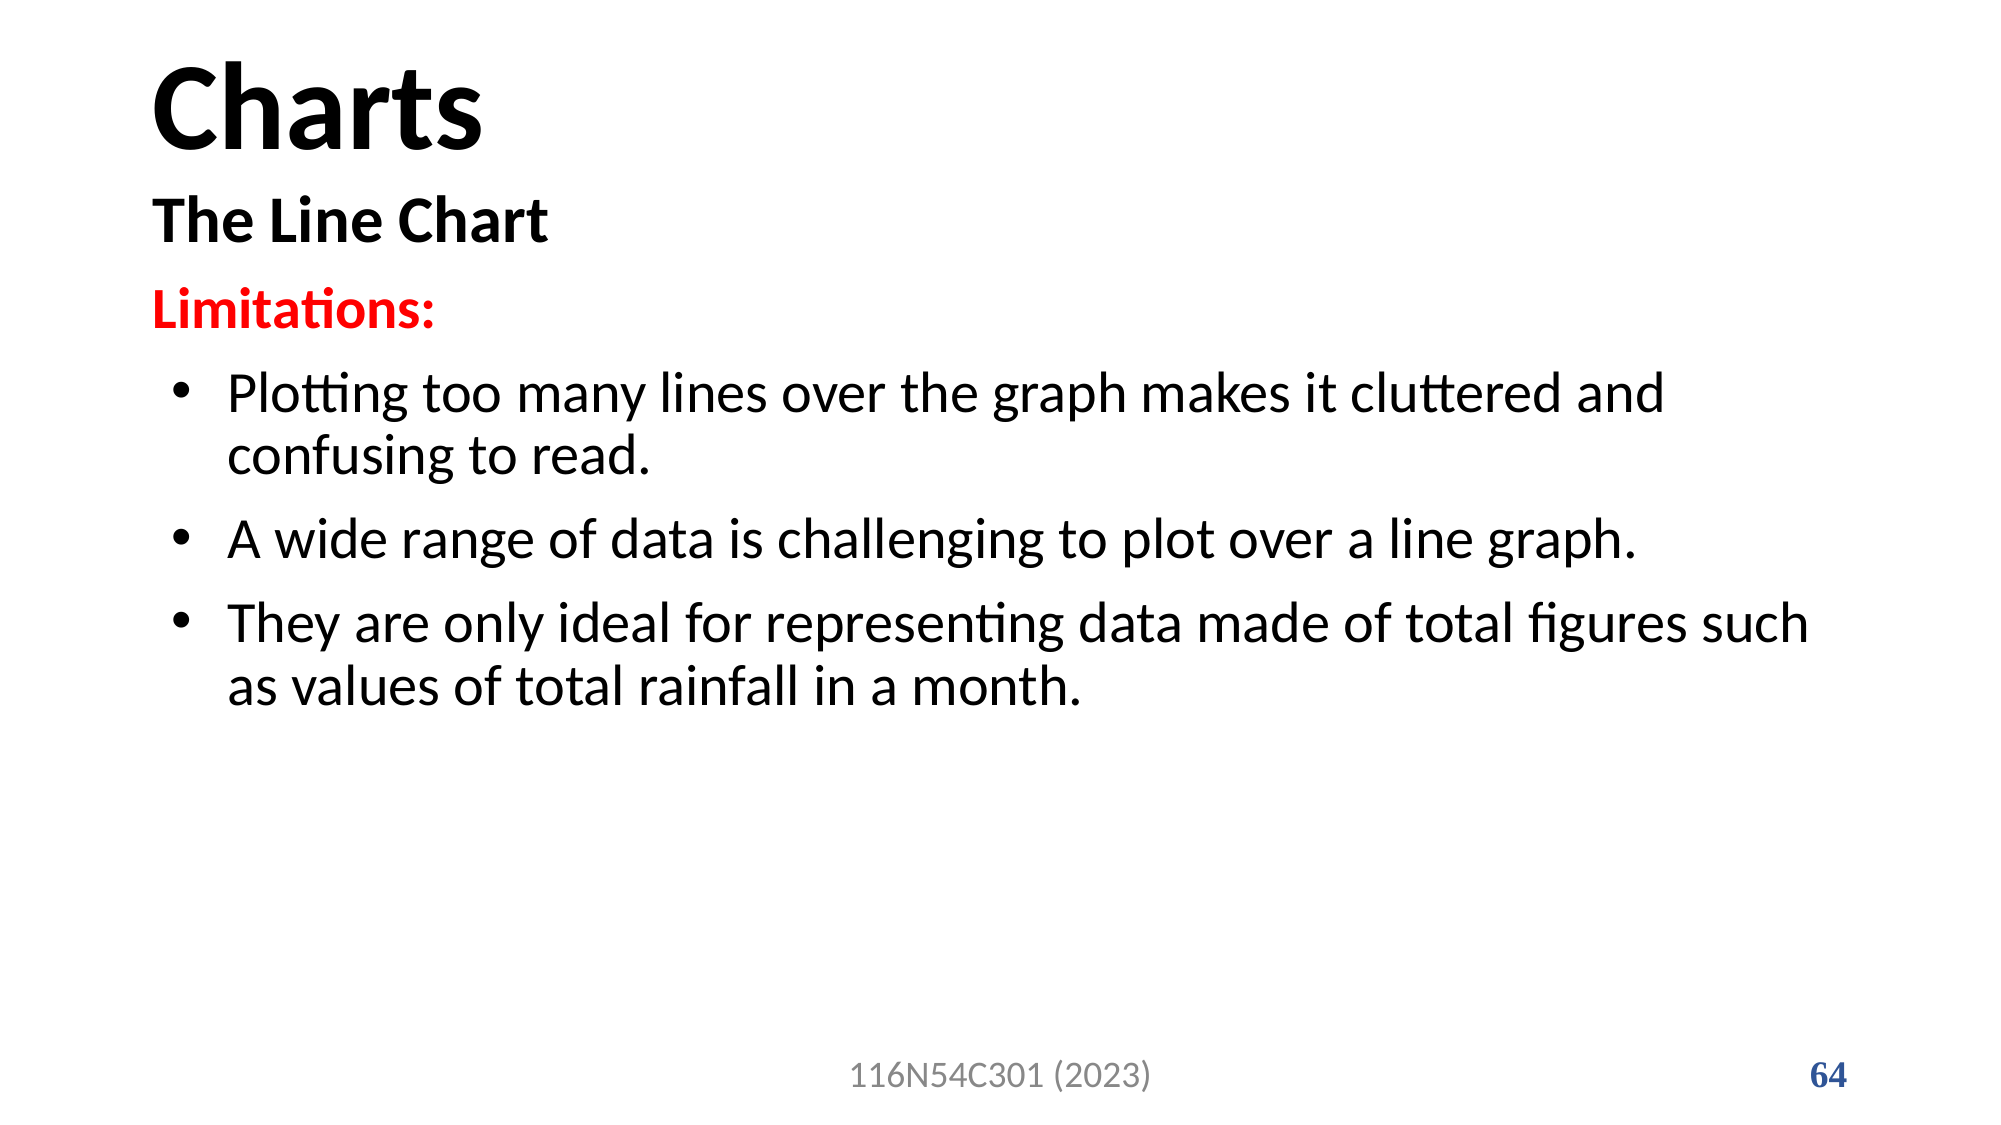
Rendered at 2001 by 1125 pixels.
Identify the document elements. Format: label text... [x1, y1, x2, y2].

list The Line Chart Limitations: Plotting too many lines over the graph makes it cluttered and confusing to read. A wide range of data is challenging to plot over a line graph. They are only ideal for representing data made of total figures such as values of total rainfall in a month. [137, 177, 1863, 877]
footer 116N54C301 (2023) [662, 1042, 1338, 1103]
title Charts [137, 0, 1863, 177]
slide_number 64 [1412, 1042, 1863, 1103]
